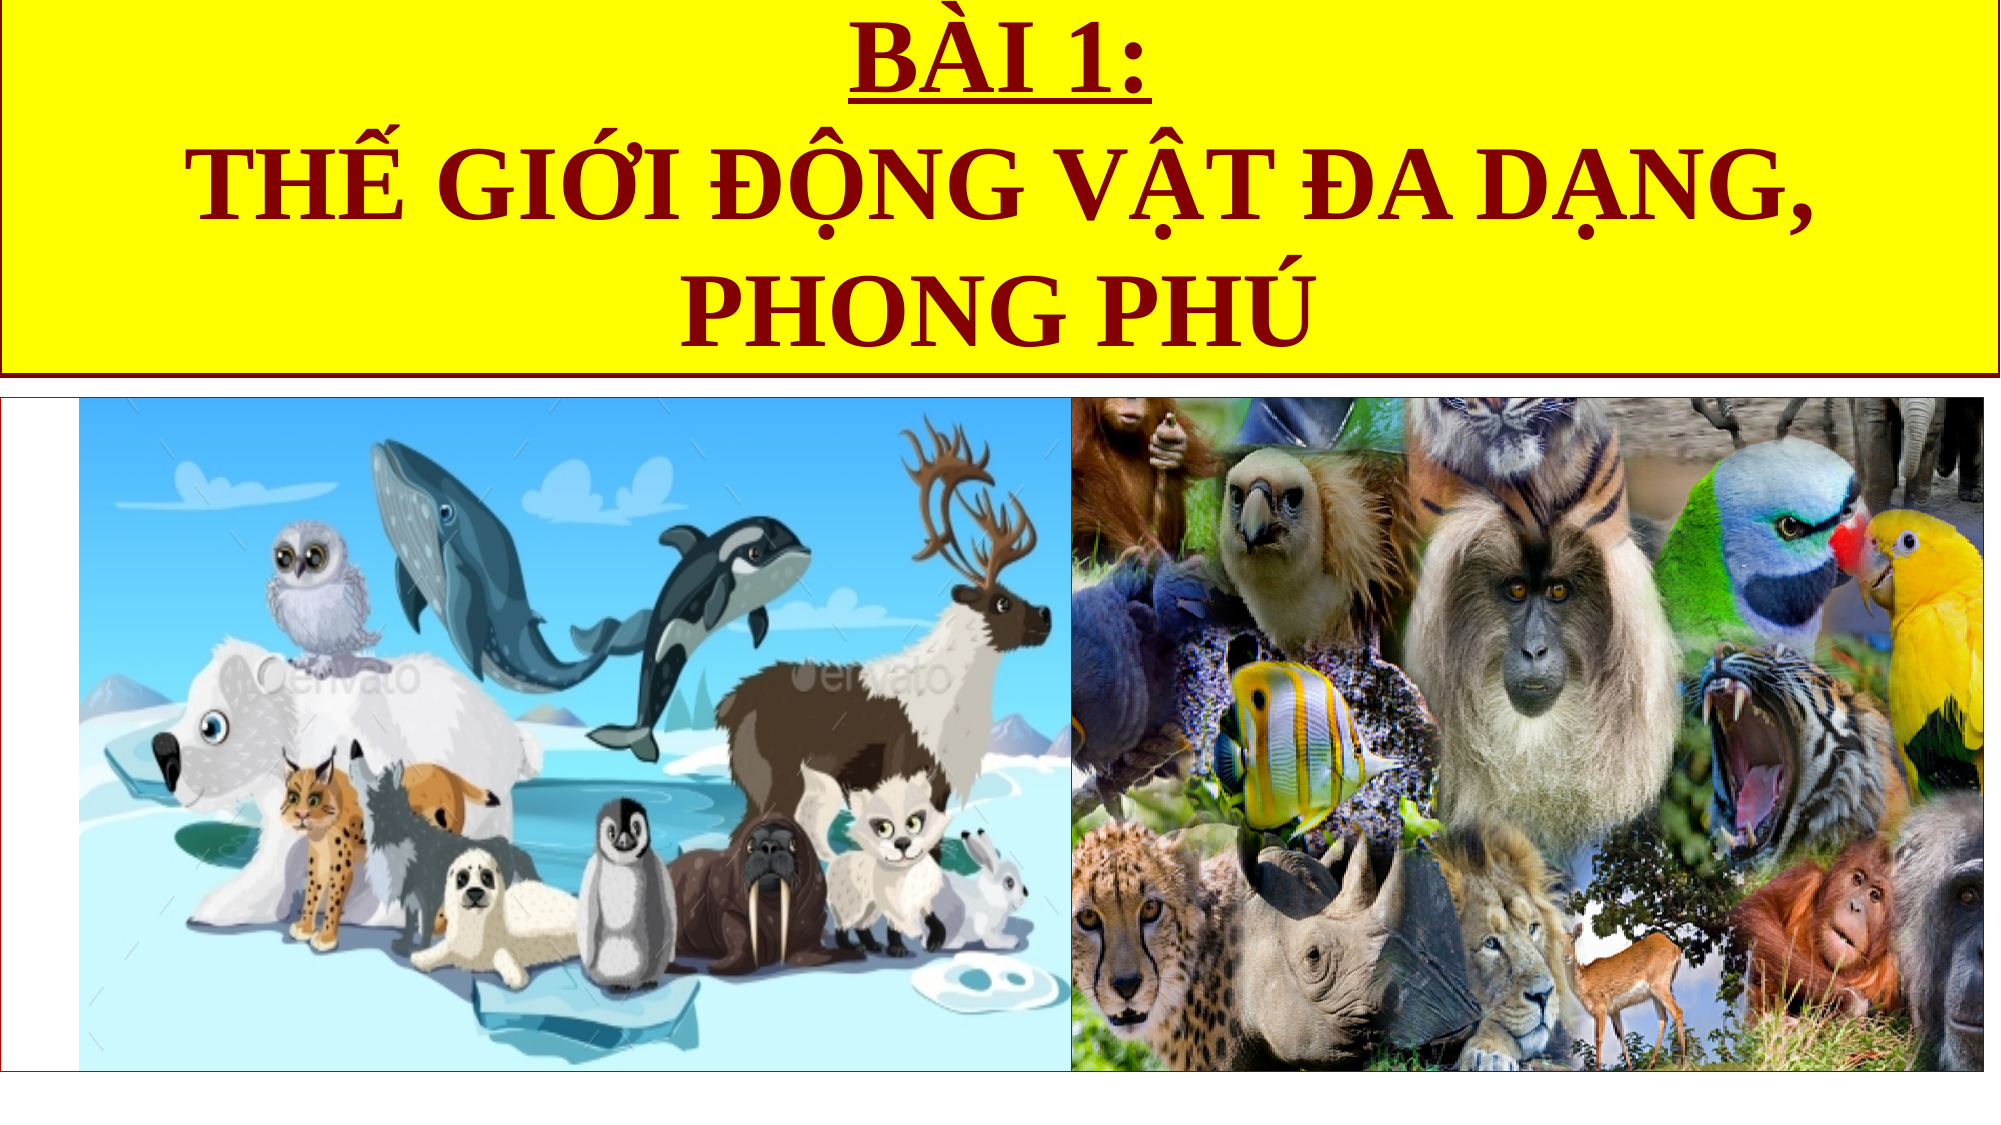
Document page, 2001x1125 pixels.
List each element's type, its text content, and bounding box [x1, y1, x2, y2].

text_box BÀI 1: THẾ GIỚI ĐỘNG VẬT ĐA DẠNG, PHONG PHÚ [0, 0, 2000, 376]
picture [0, 396, 1985, 1072]
